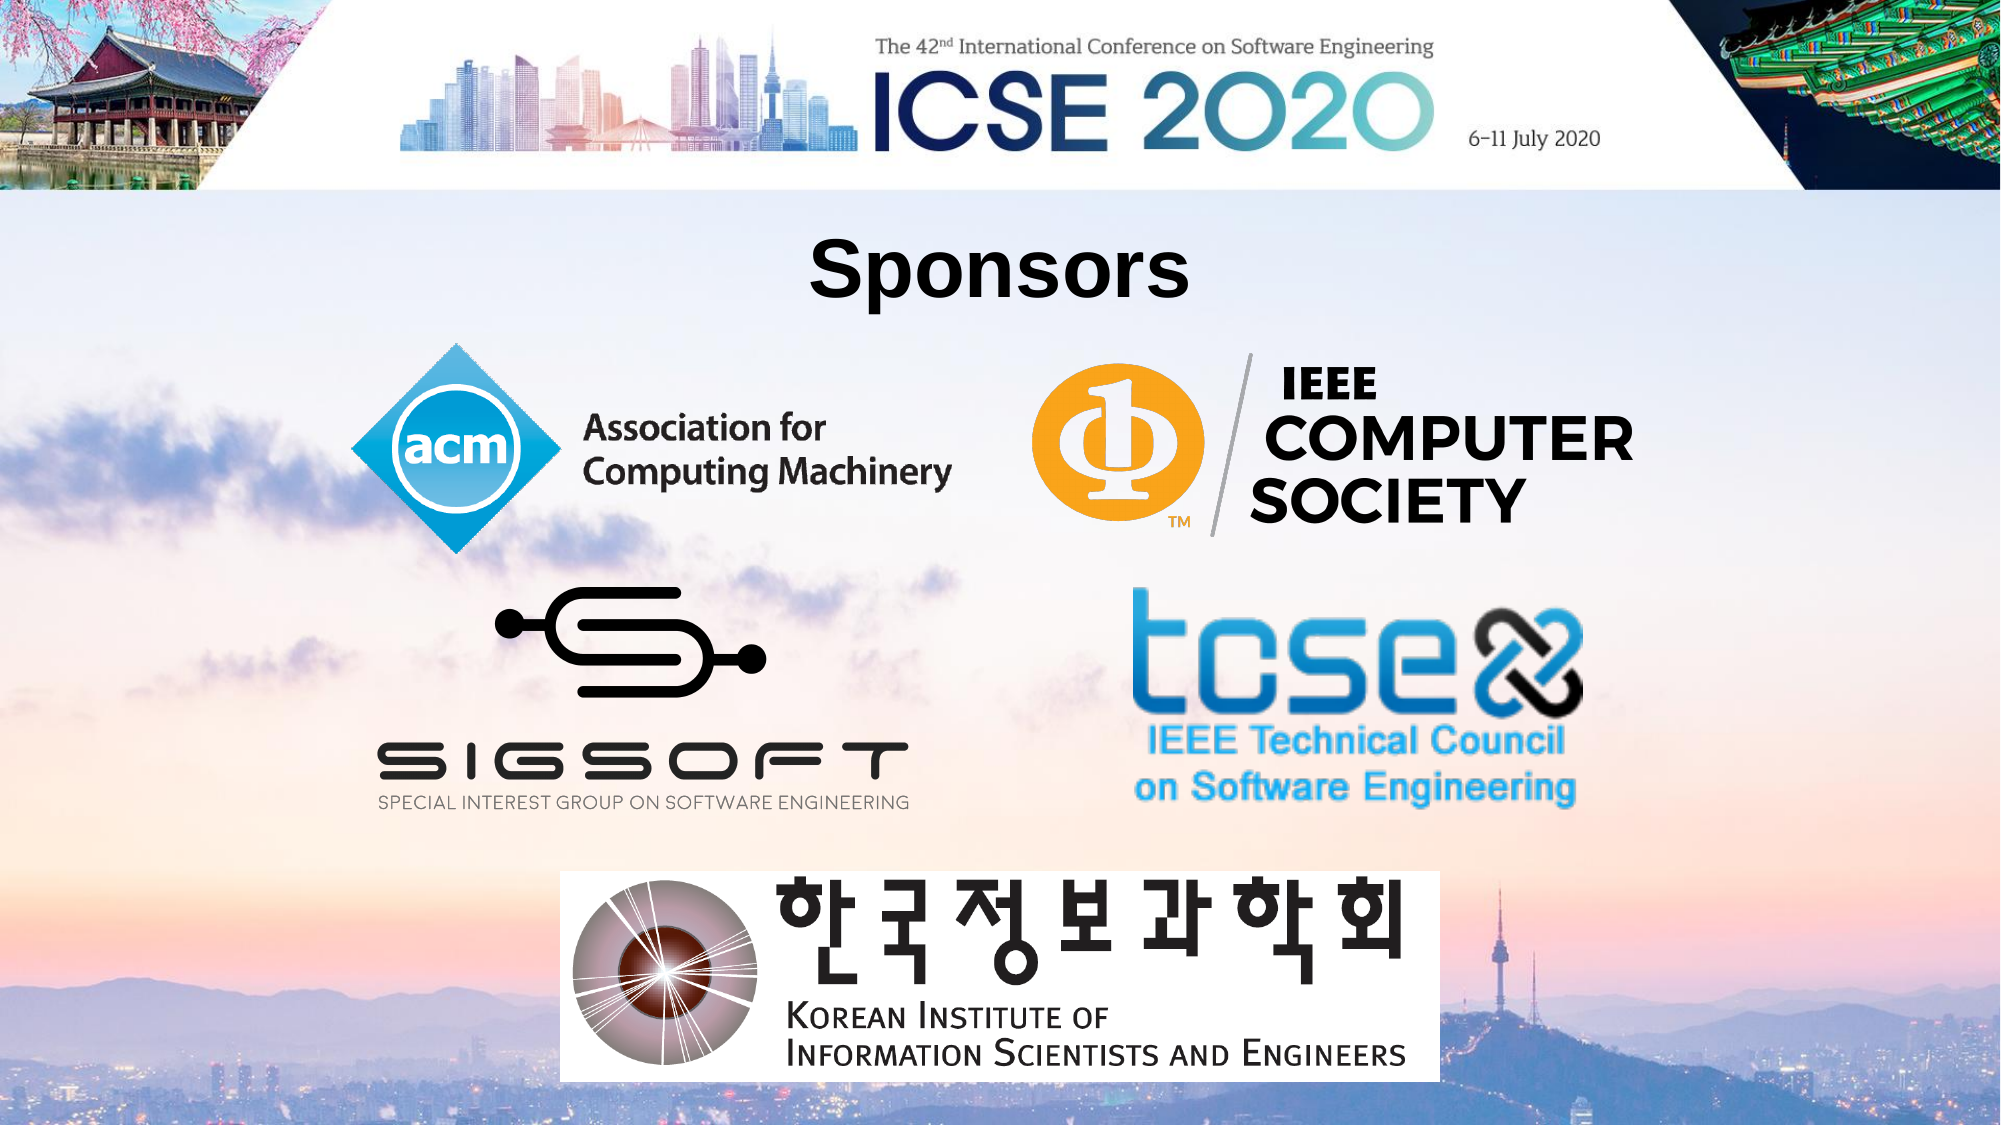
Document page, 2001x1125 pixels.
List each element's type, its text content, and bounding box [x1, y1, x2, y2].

title Sponsors [249, 196, 1750, 333]
picture [0, 0, 2001, 1125]
